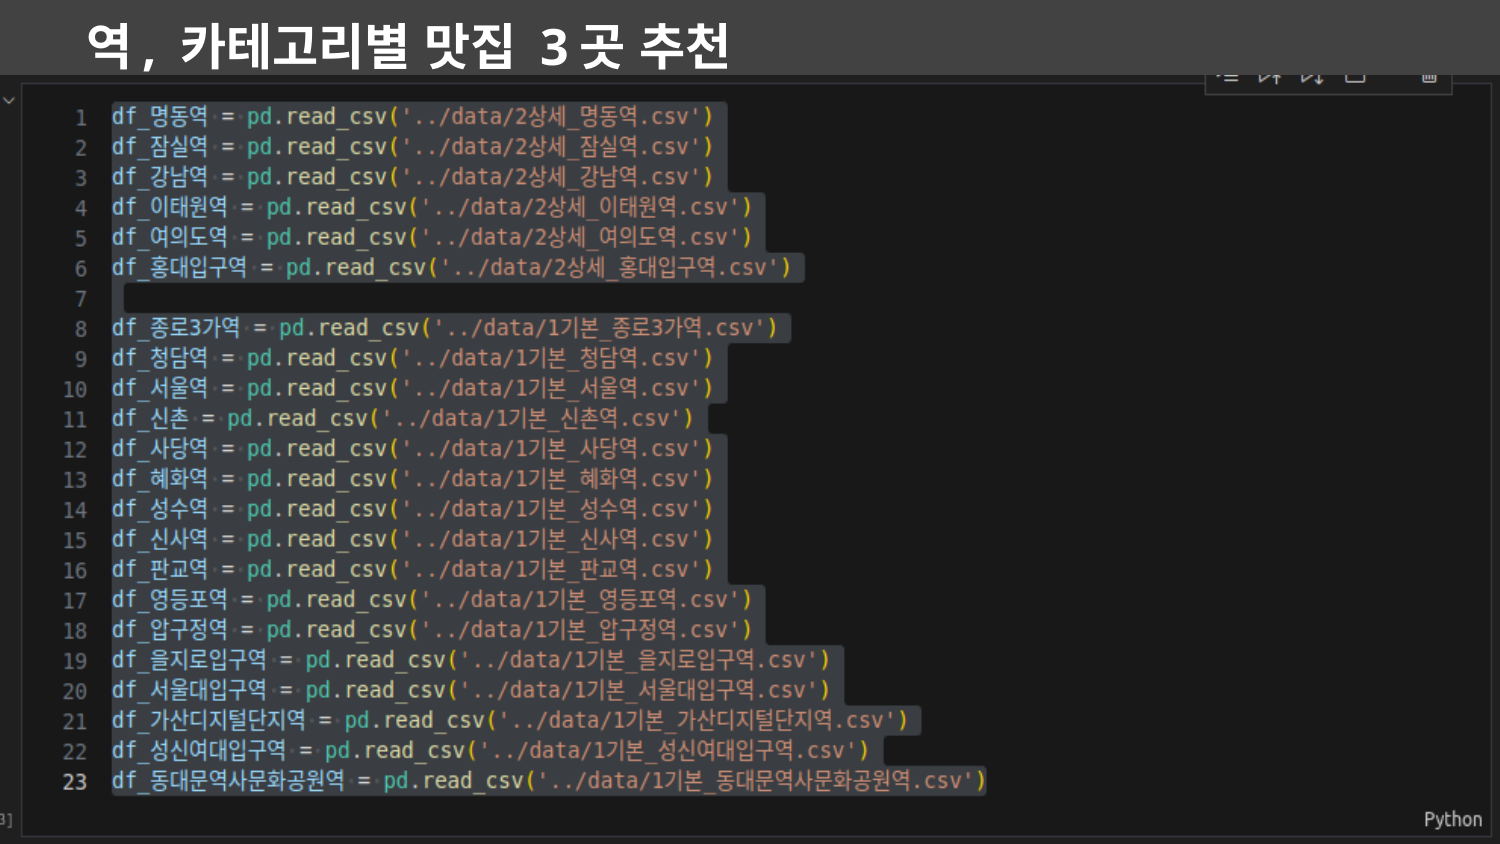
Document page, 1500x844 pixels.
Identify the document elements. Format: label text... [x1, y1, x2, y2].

title 역, 카테고리별 맛집 3곳 추천 [0, 0, 951, 73]
picture [0, 75, 1500, 844]
